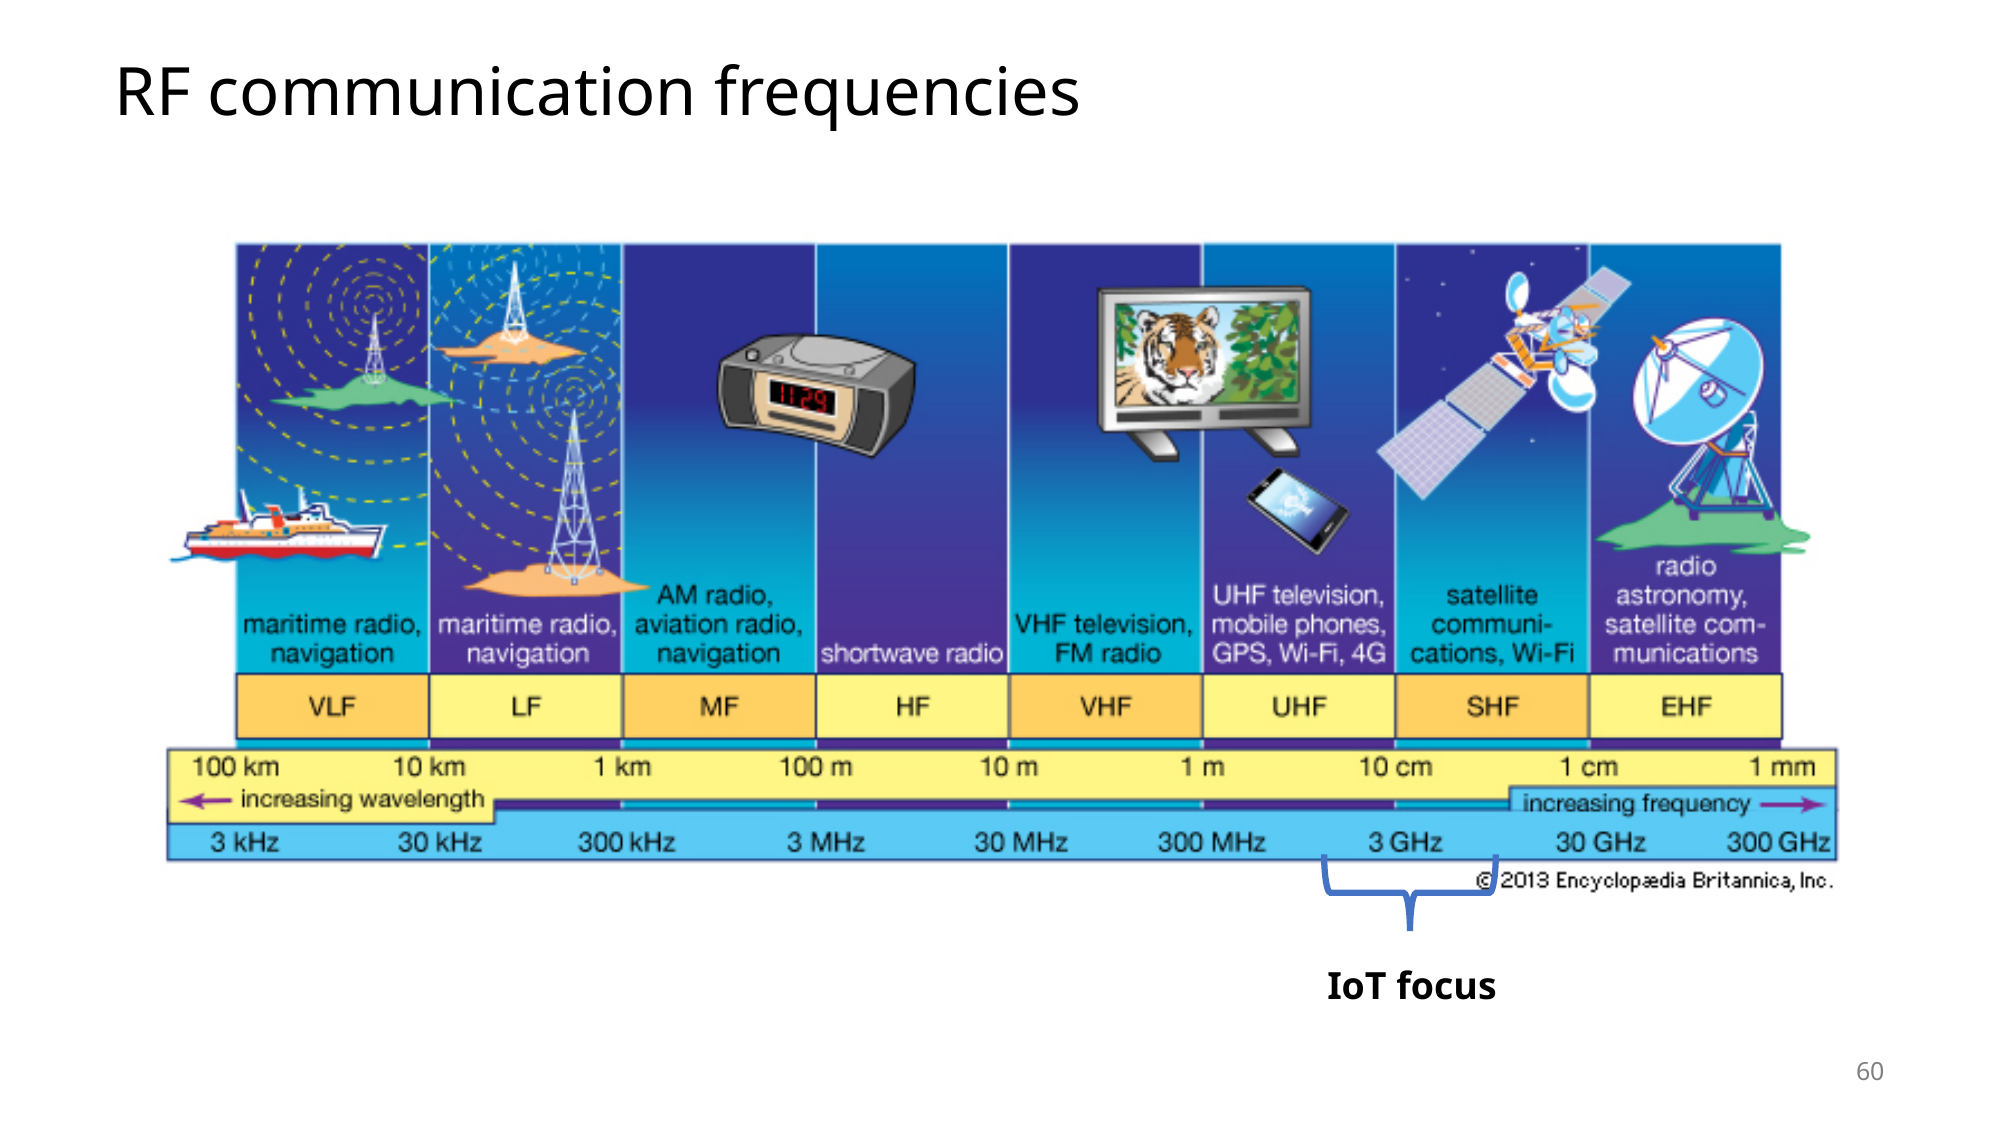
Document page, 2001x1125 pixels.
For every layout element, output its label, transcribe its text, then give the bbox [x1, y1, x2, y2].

picture [158, 230, 1842, 895]
slide_number 60 [1749, 1042, 1900, 1103]
title RF communication frequencies [99, 37, 1900, 150]
text_box IoT focus [1312, 954, 1542, 1015]
text_box [1405, 895, 1415, 932]
